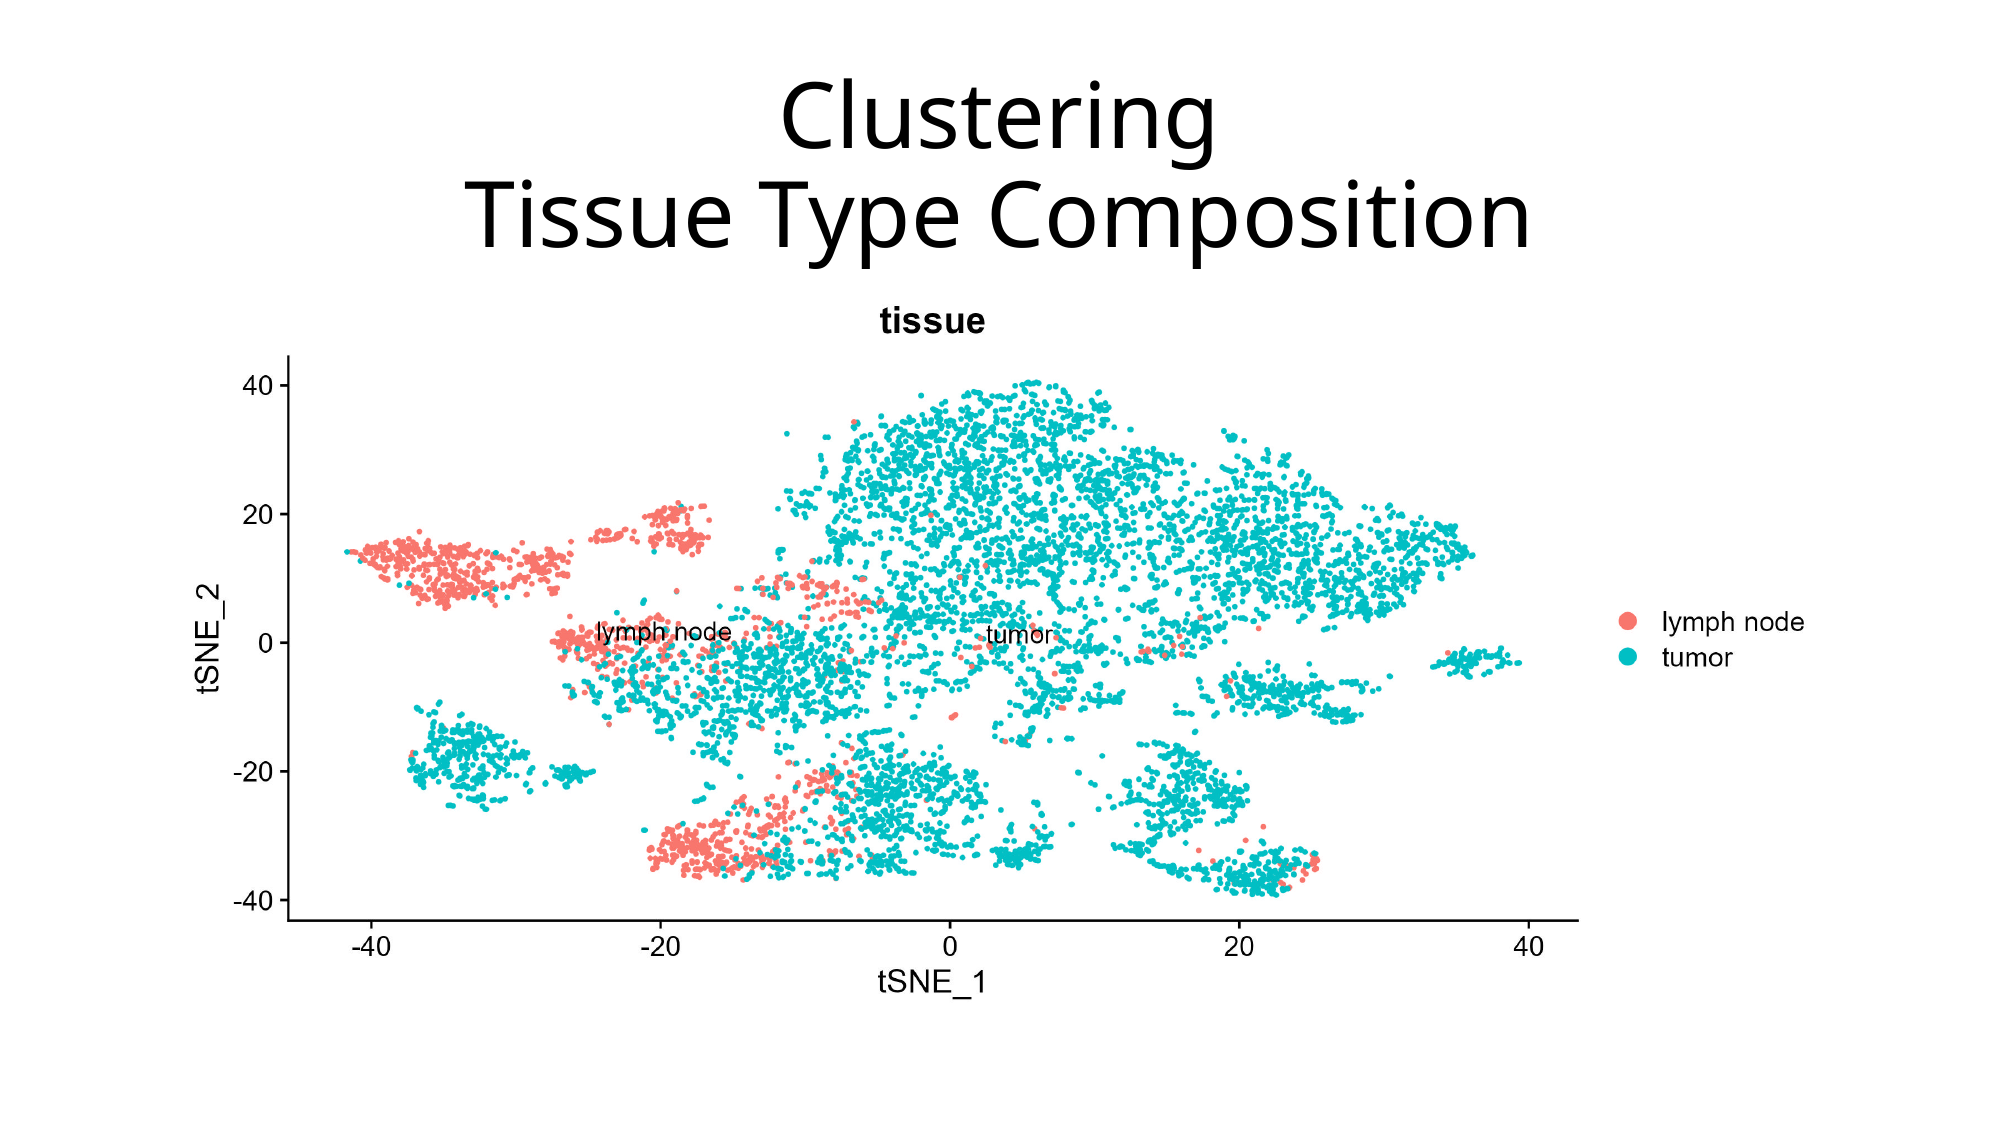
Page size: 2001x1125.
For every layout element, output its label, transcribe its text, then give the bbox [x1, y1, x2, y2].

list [165, 276, 1835, 1029]
title Clustering Tissue Type Composition [137, 59, 1863, 278]
